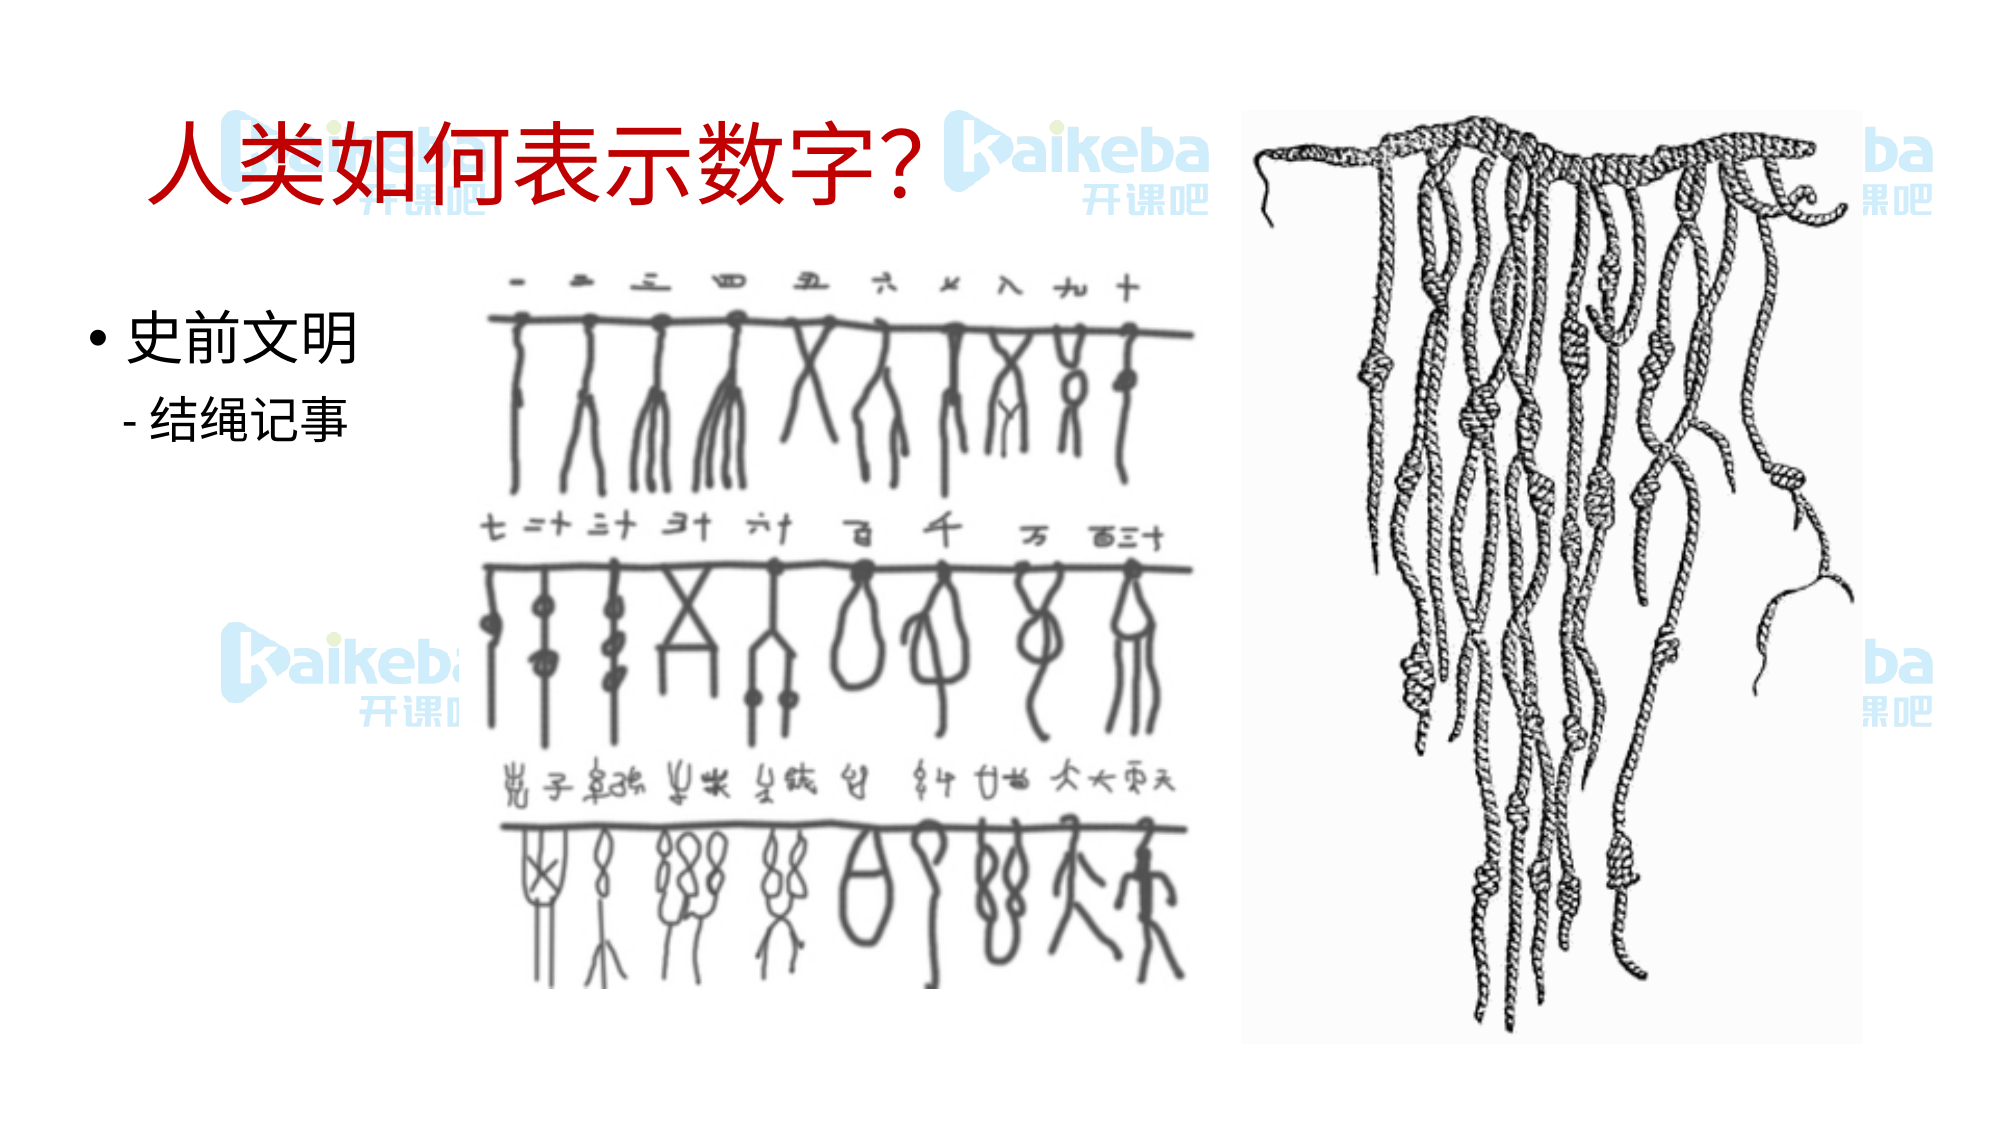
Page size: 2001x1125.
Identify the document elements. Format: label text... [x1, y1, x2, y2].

list 史前文明 [79, 301, 1240, 1017]
text_box -结绳记事 [114, 381, 365, 457]
title 人类如何表示数字？ [136, 59, 1863, 278]
picture [1240, 109, 1863, 1044]
picture [459, 268, 1209, 989]
